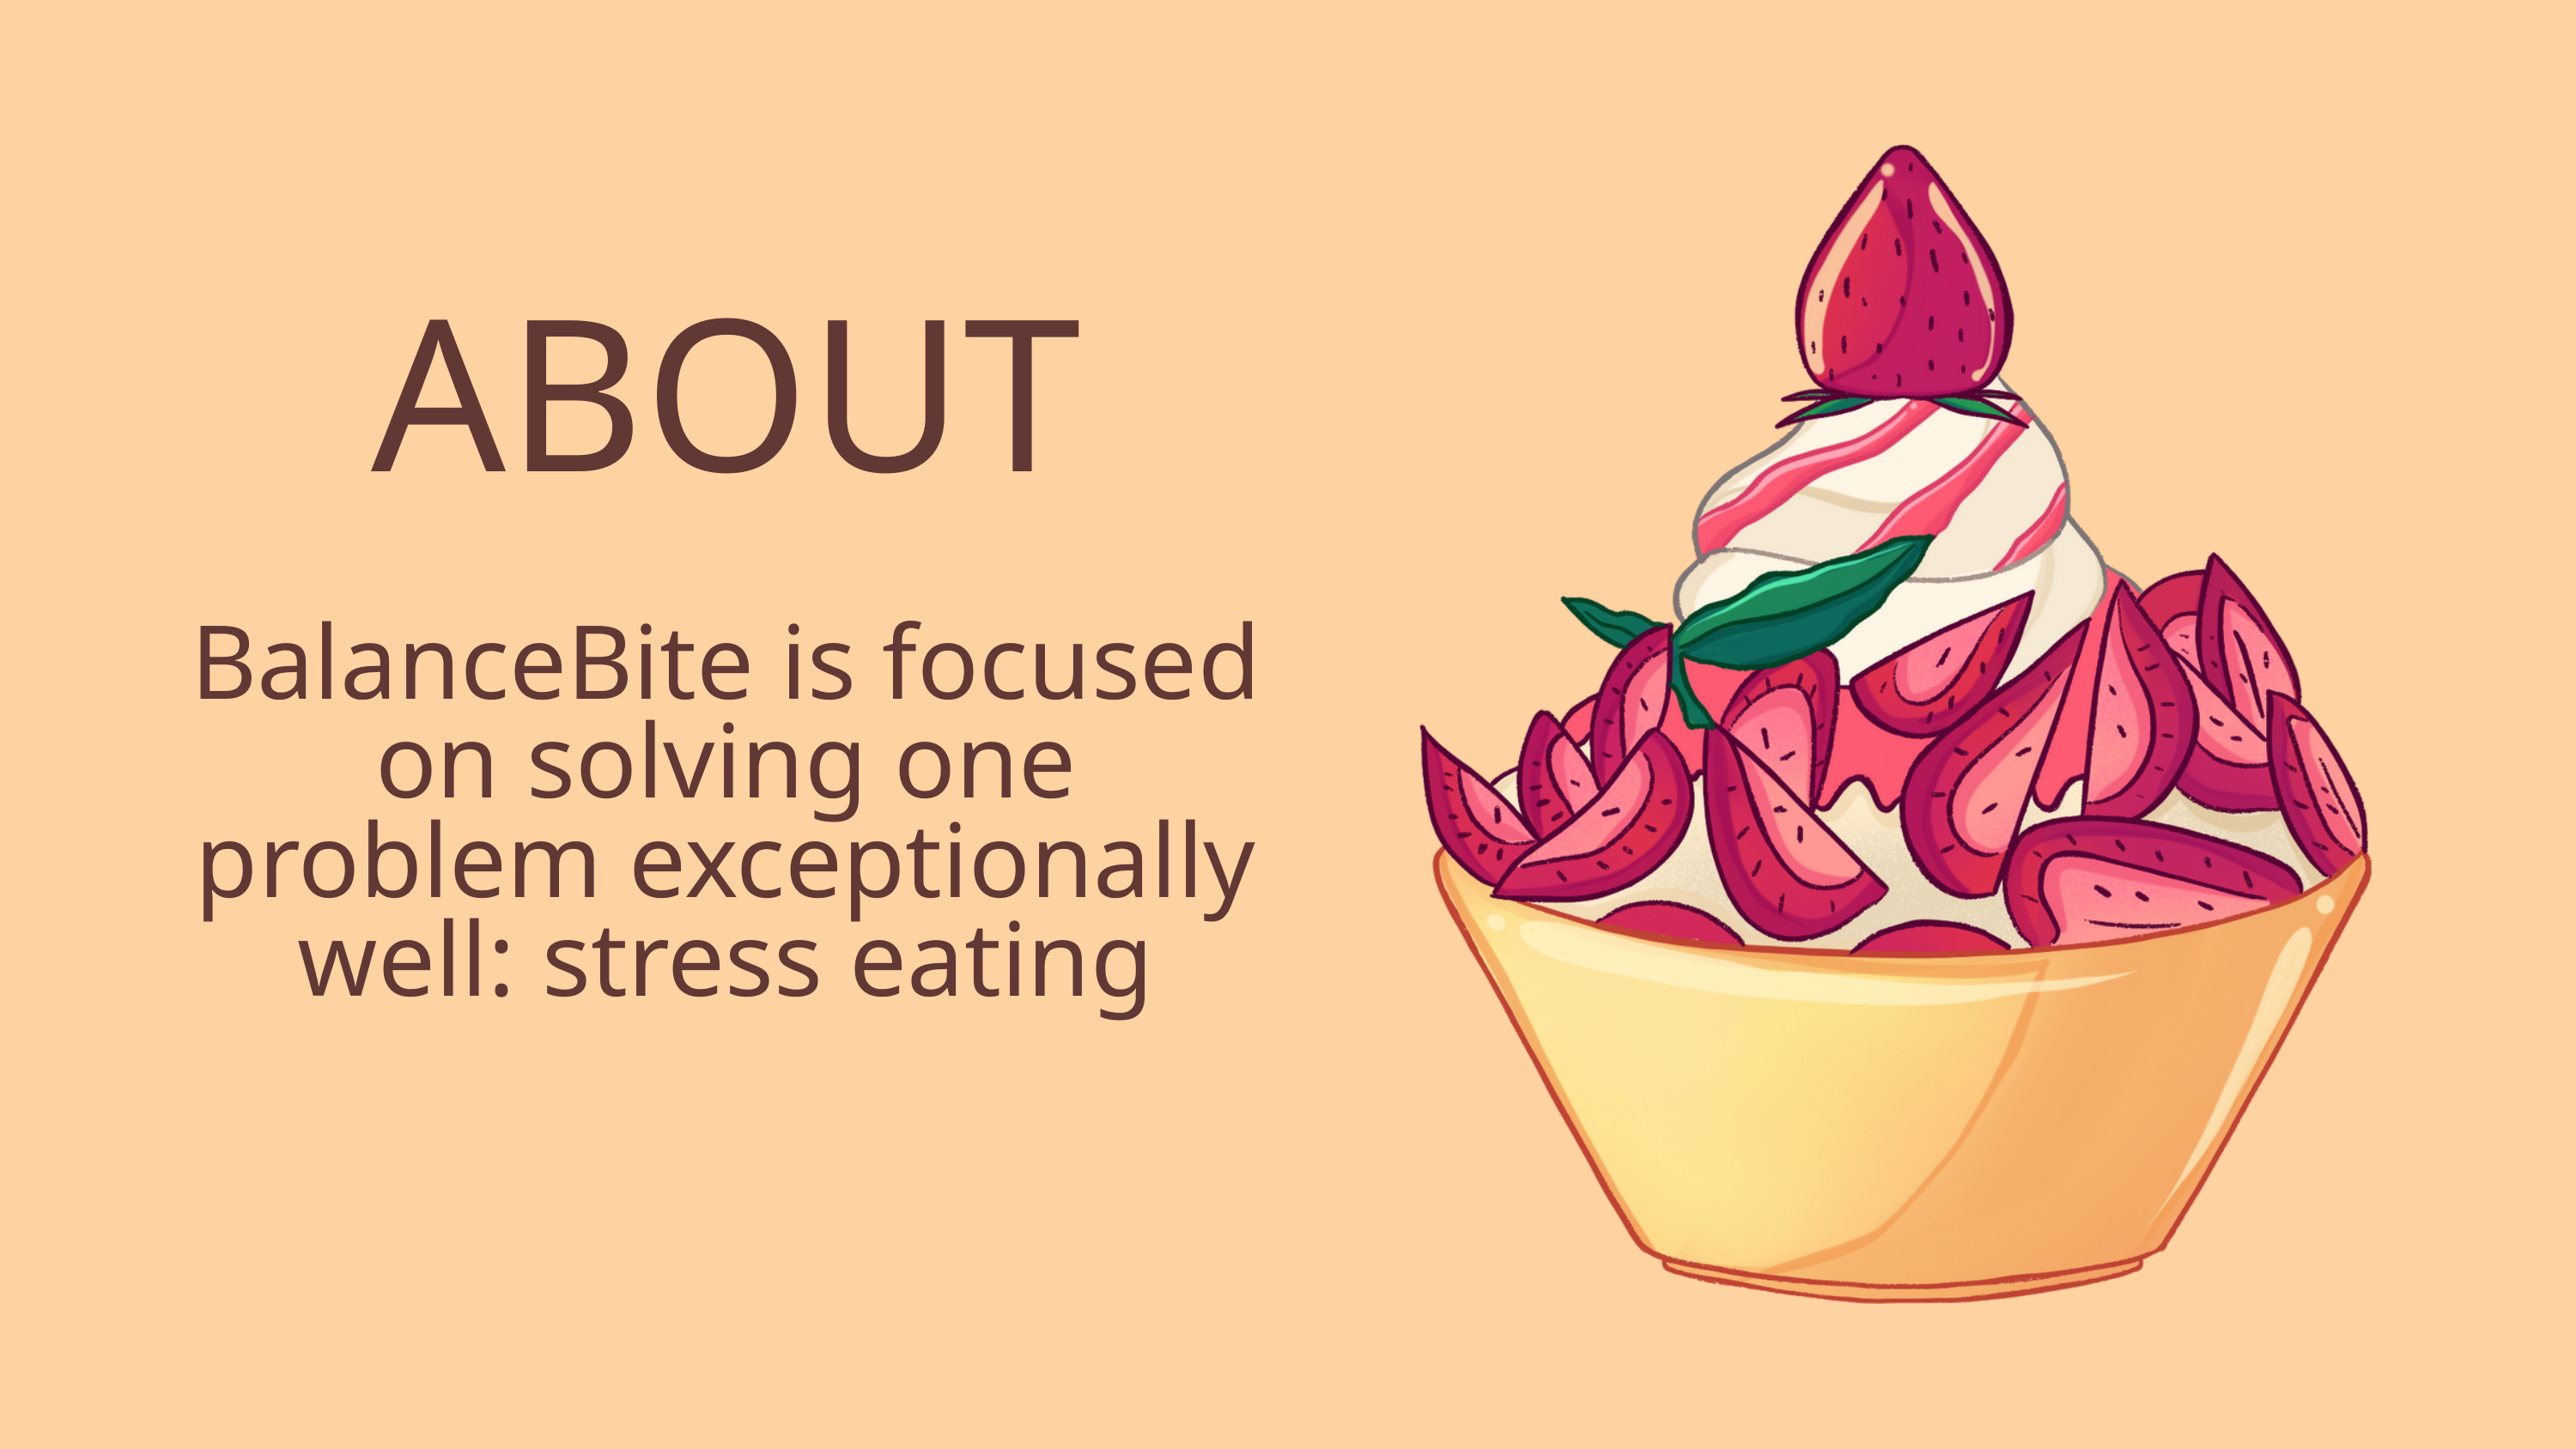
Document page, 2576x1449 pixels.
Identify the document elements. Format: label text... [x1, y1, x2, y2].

text_box ABOUT [144, 309, 1308, 514]
text_box [1419, 144, 2372, 1304]
text_box BalanceBite is focused on solving one problem exceptionally well: stress eating [159, 620, 1293, 1017]
